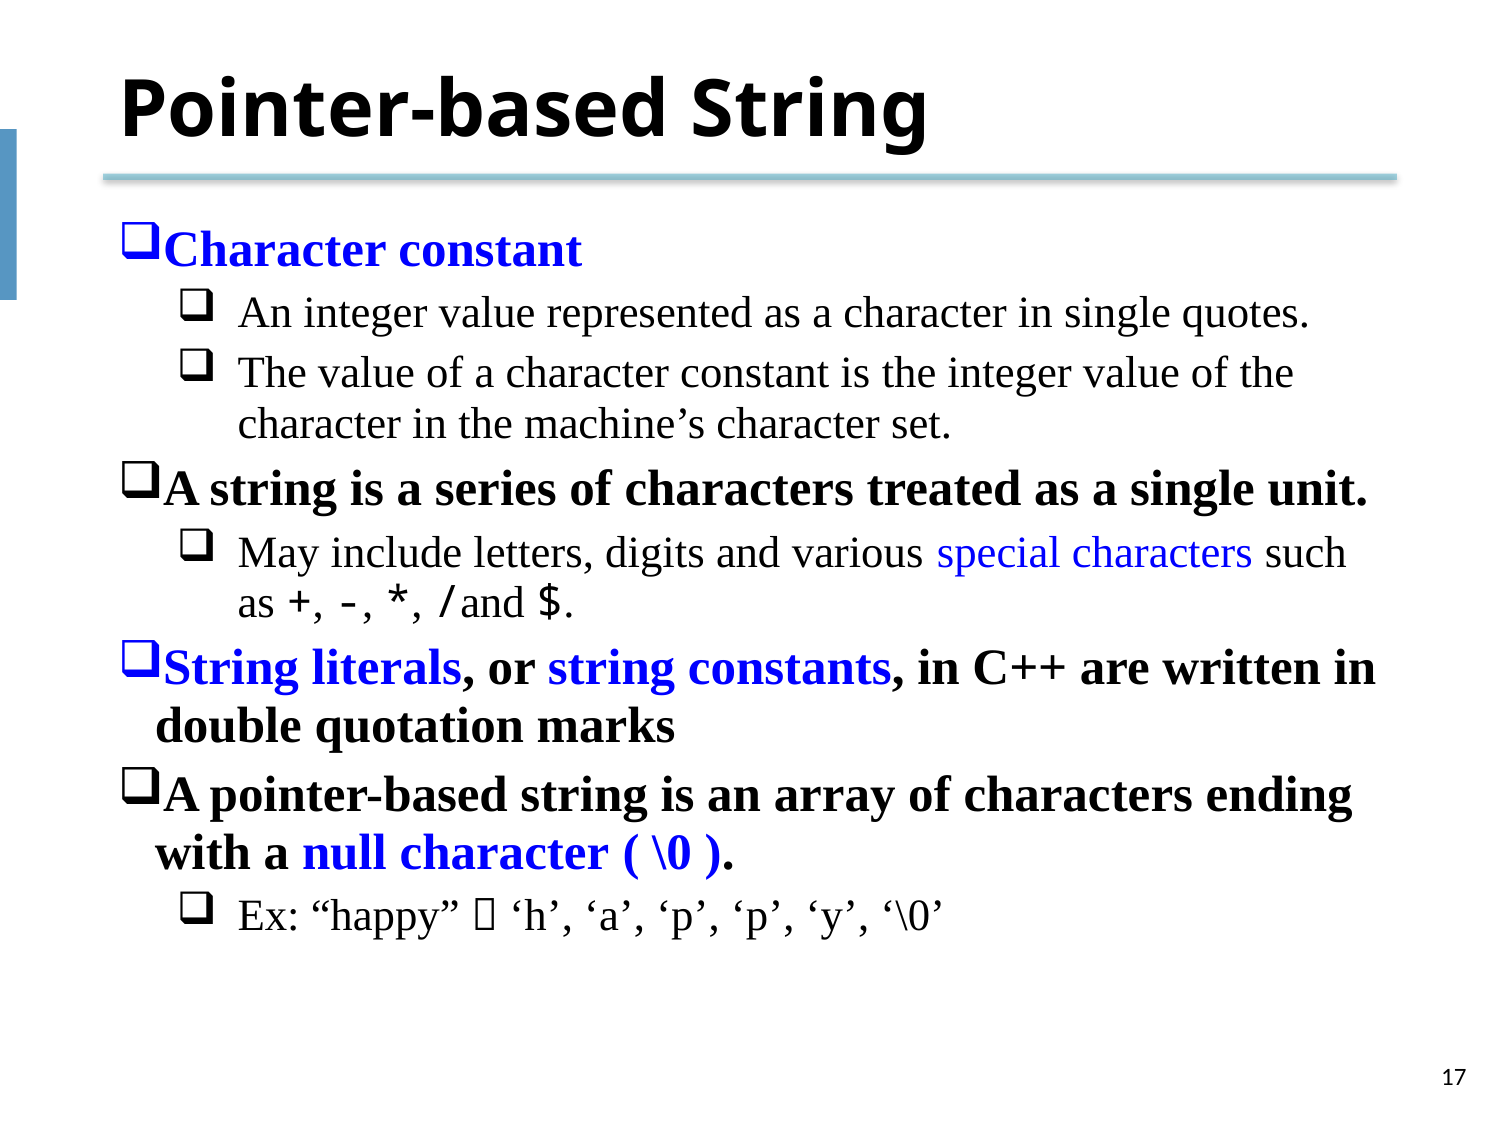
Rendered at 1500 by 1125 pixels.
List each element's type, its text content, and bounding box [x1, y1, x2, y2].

slide_number 17 [1131, 1045, 1482, 1106]
title Pointer-based String [103, 25, 1397, 185]
list Character constant An integer value represented as a character in single quotes. The value of a character constant is the integer value of the character in the machine’s character set. A string is a series of characters treated as a single unit. May include letters, digits and various special characters such as +, -, *, /and $. String literals, or string constants, in C++ are written in double quotation marks A pointer-based string is an array of characters ending with a null character ( \0 ). Ex: “happy”  ‘h’, ‘a’, ‘p’, ‘p’, ‘y’, ‘\0’ [103, 212, 1397, 977]
